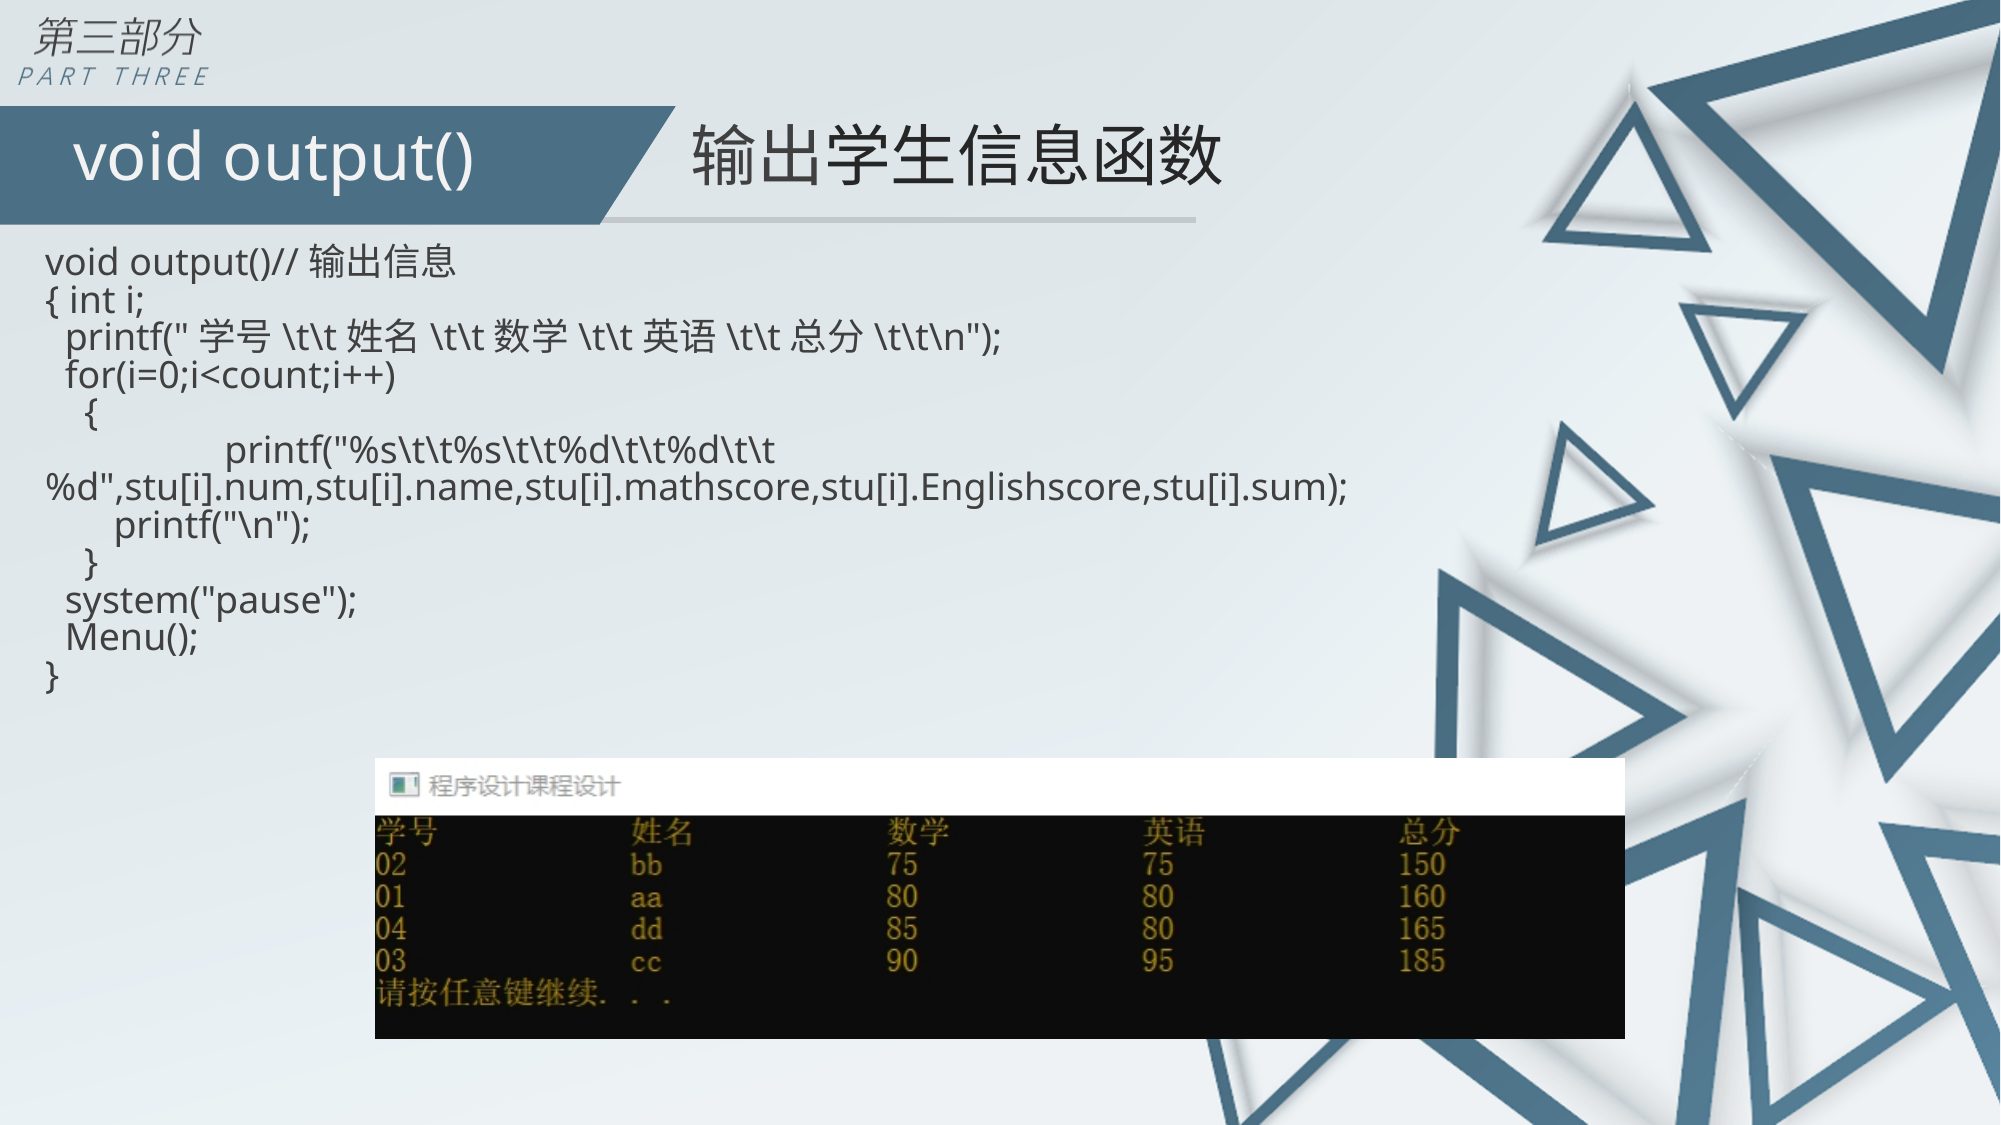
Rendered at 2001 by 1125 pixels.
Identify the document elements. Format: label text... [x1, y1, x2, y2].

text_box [0, 106, 1713, 225]
text_box void output()//输出信息 { int i; printf("学号\t\t姓名\t\t数学\t\t英语\t\t总分\t\t\n"); for(i=0;i<count;i++) { printf("%s\t\t%s\t\t%d\t\t%d\t\t%d",stu[i].num,stu[i].name,stu[i].mathscore,stu[i].Englishscore,stu[i].sum); printf("\n"); } system("pause"); Menu(); } [30, 238, 1852, 703]
picture [0, 0, 2001, 1125]
